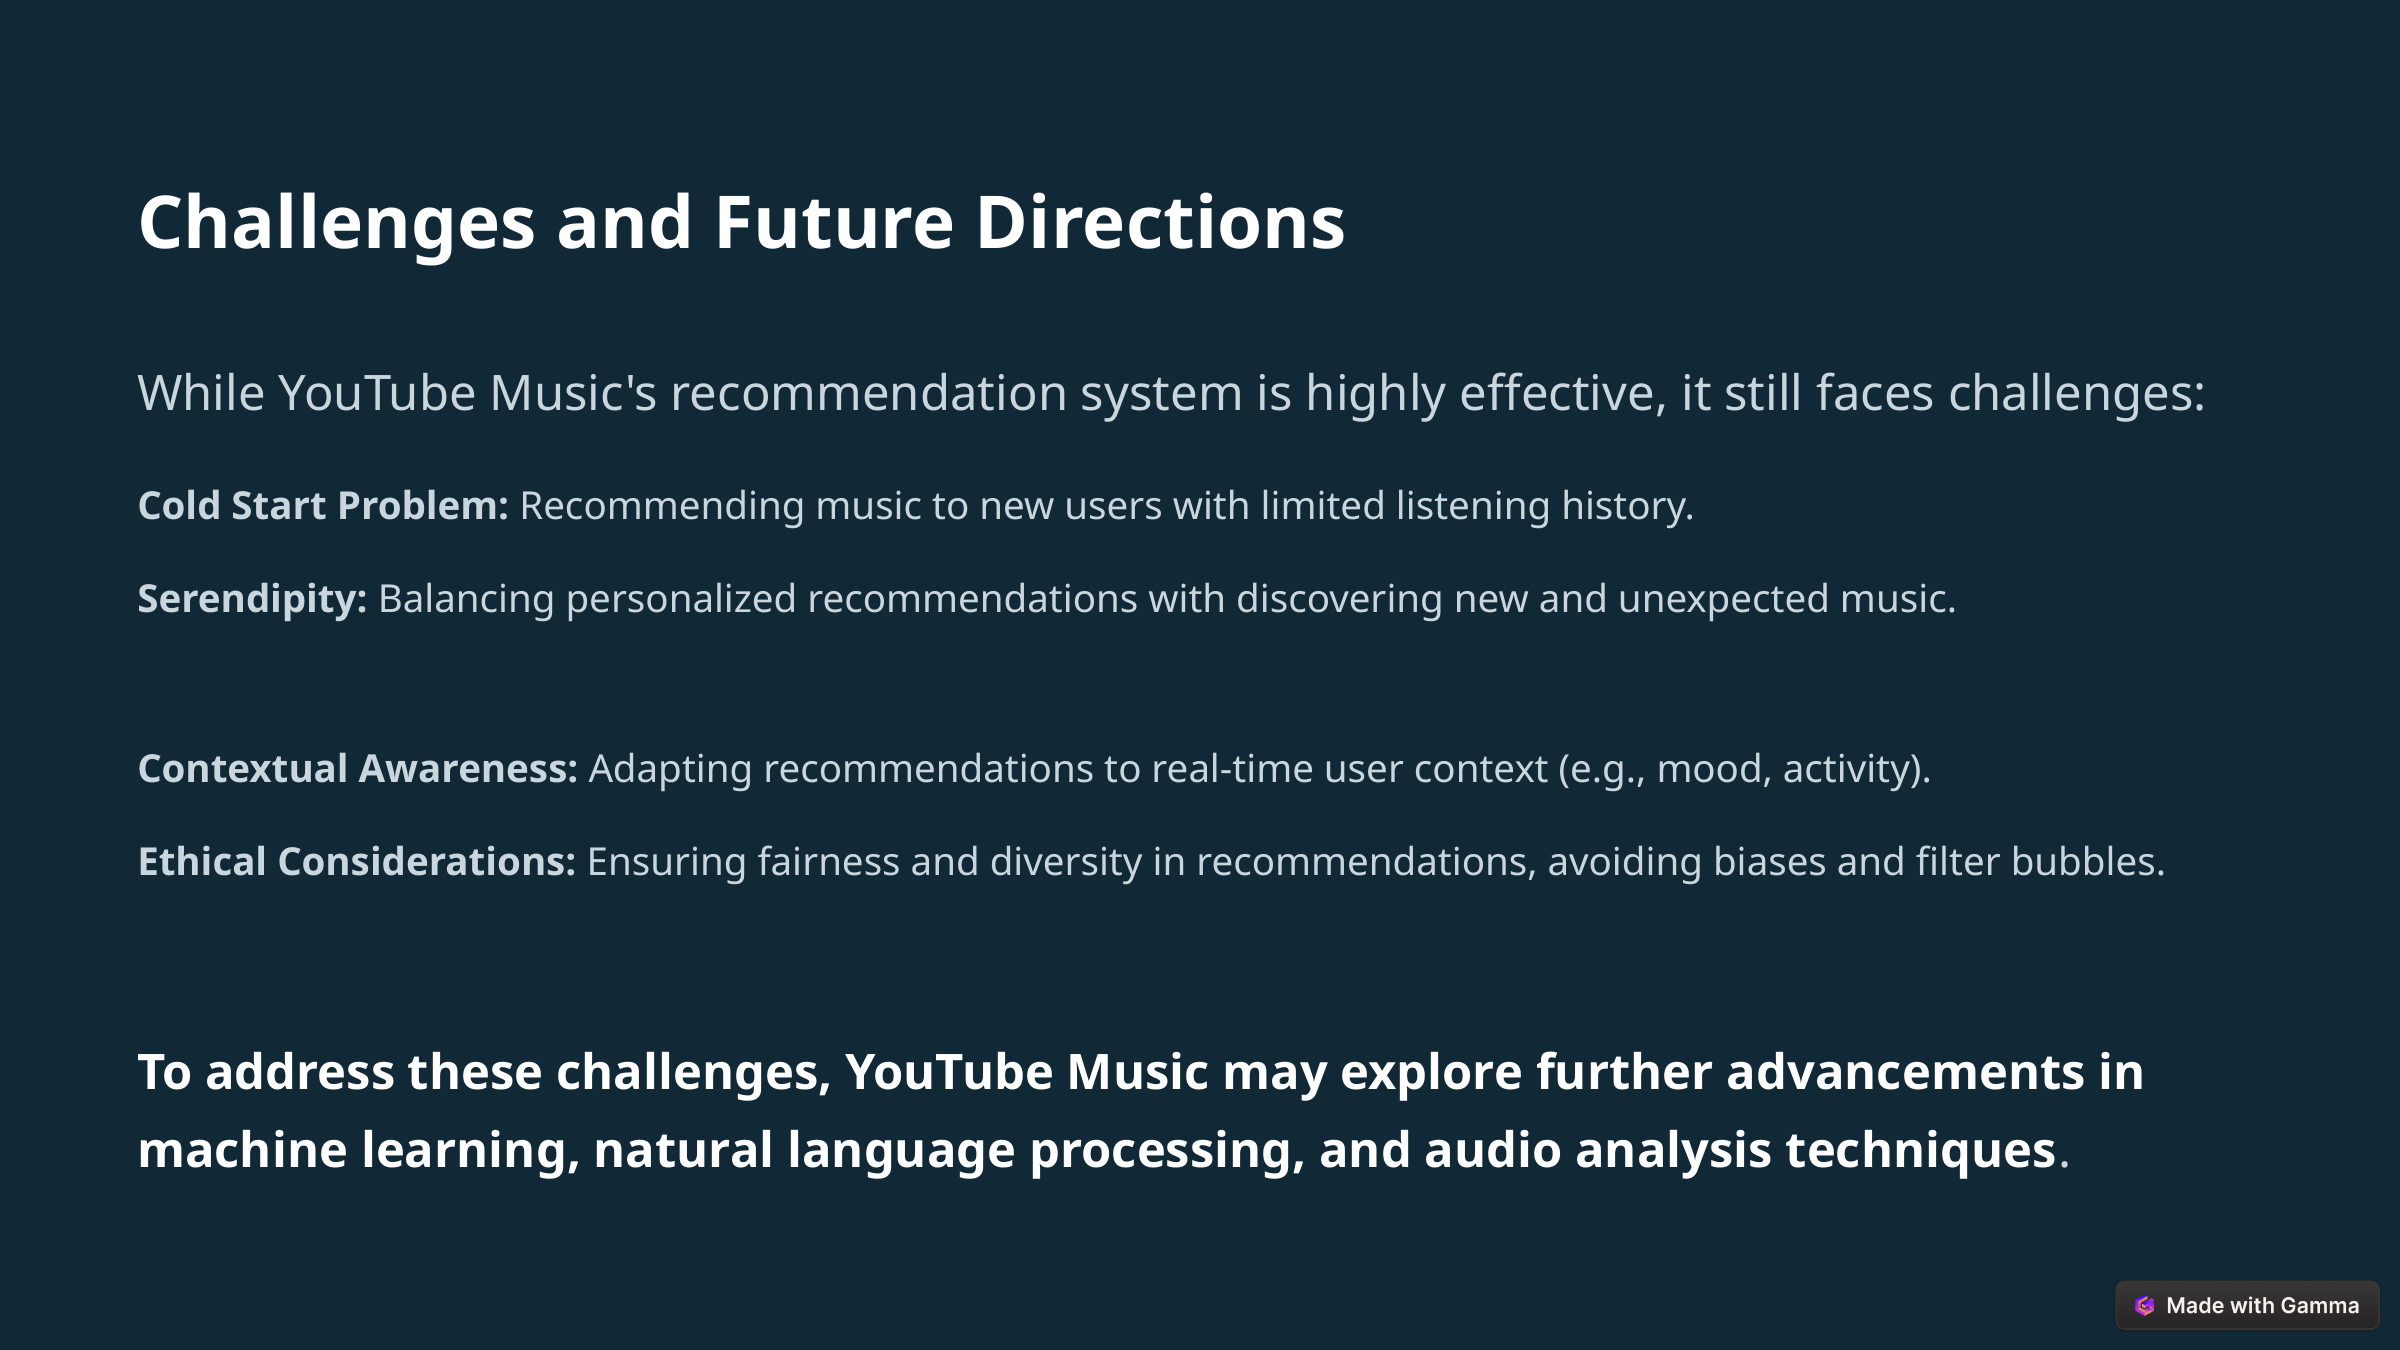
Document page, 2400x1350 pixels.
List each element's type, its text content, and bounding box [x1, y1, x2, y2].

text_box Cold Start Problem: Recommending music to new users with limited listening history. [137, 464, 2263, 544]
text_box Ethical Considerations: Ensuring fairness and diversity in recommendations, avoiding biases and filter bubbles. [137, 820, 2263, 978]
text_box Serendipity: Balancing personalized recommendations with discovering new and unexpected music. [137, 557, 2263, 715]
text_box To address these challenges, YouTube Music may explore further advancements in machine learning, natural language processing, and audio analysis techniques. [137, 1021, 2263, 1179]
text_box Contextual Awareness: Adapting recommendations to real-time user context (e.g., mood, activity). [137, 728, 2263, 807]
text_box Challenges and Future Directions [137, 171, 1680, 264]
text_box While YouTube Music's recommendation system is highly effective, it still faces challenges: [137, 342, 2263, 421]
picture [2106, 1271, 2389, 1339]
